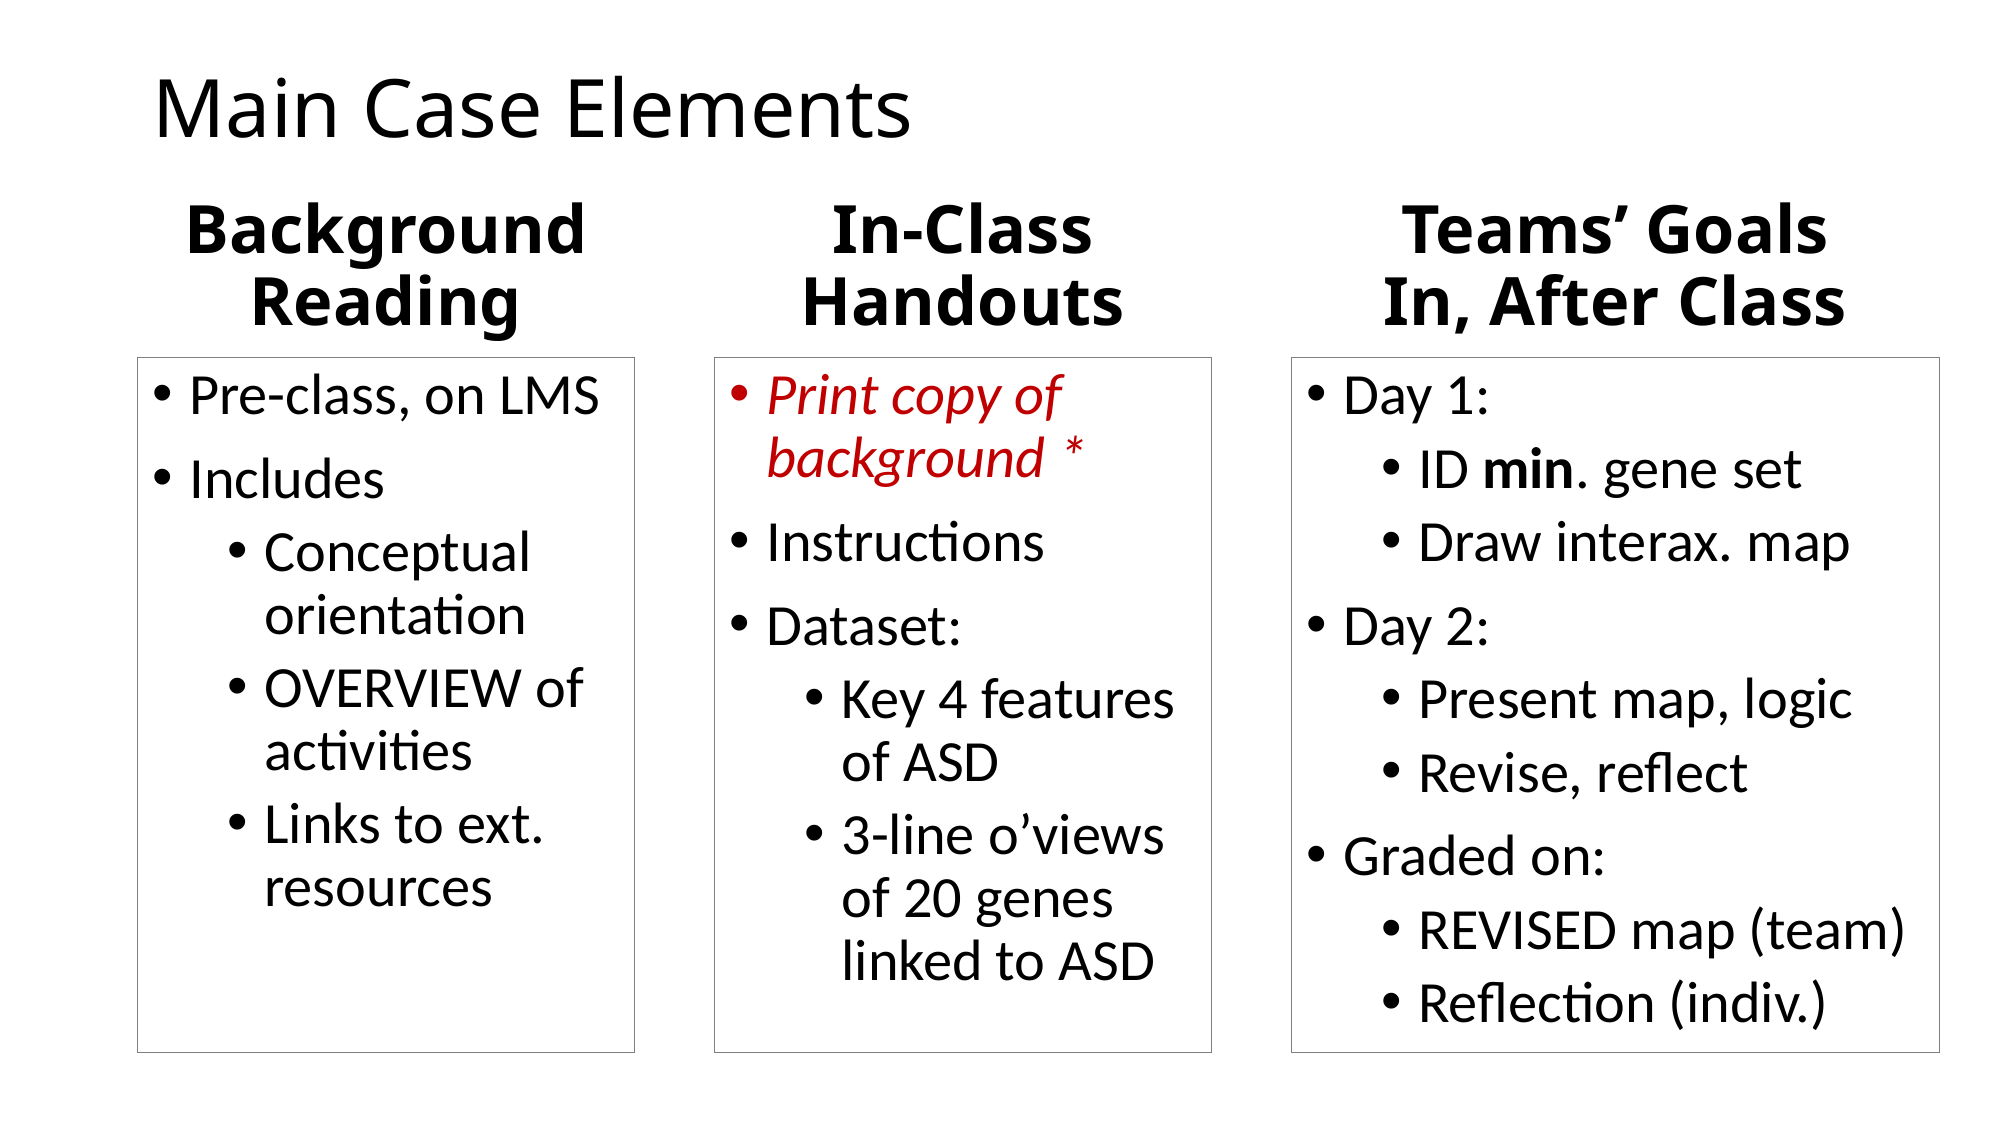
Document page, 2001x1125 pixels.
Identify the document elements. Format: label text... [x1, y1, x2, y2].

text_box Pre-class, on LMS Includes Conceptual orientation OVERVIEW of activities Links to ext. resources [137, 357, 635, 1053]
title Main Case Elements [137, 59, 1863, 163]
list Background Reading [137, 187, 636, 348]
text_box Print copy of background * Instructions Dataset: Key 4 features of ASD 3-line o’views of 20 genes linked to ASD [714, 357, 1212, 1053]
text_box In-Class Handouts [714, 187, 1212, 348]
text_box Teams’ Goals In, After Class [1291, 187, 1940, 348]
list Day 1: ID min. gene set Draw interax. map Day 2: Present map, logic Revise, reflect Graded on: REVISED map (team) Reflection (indiv.) [1291, 357, 1940, 1053]
